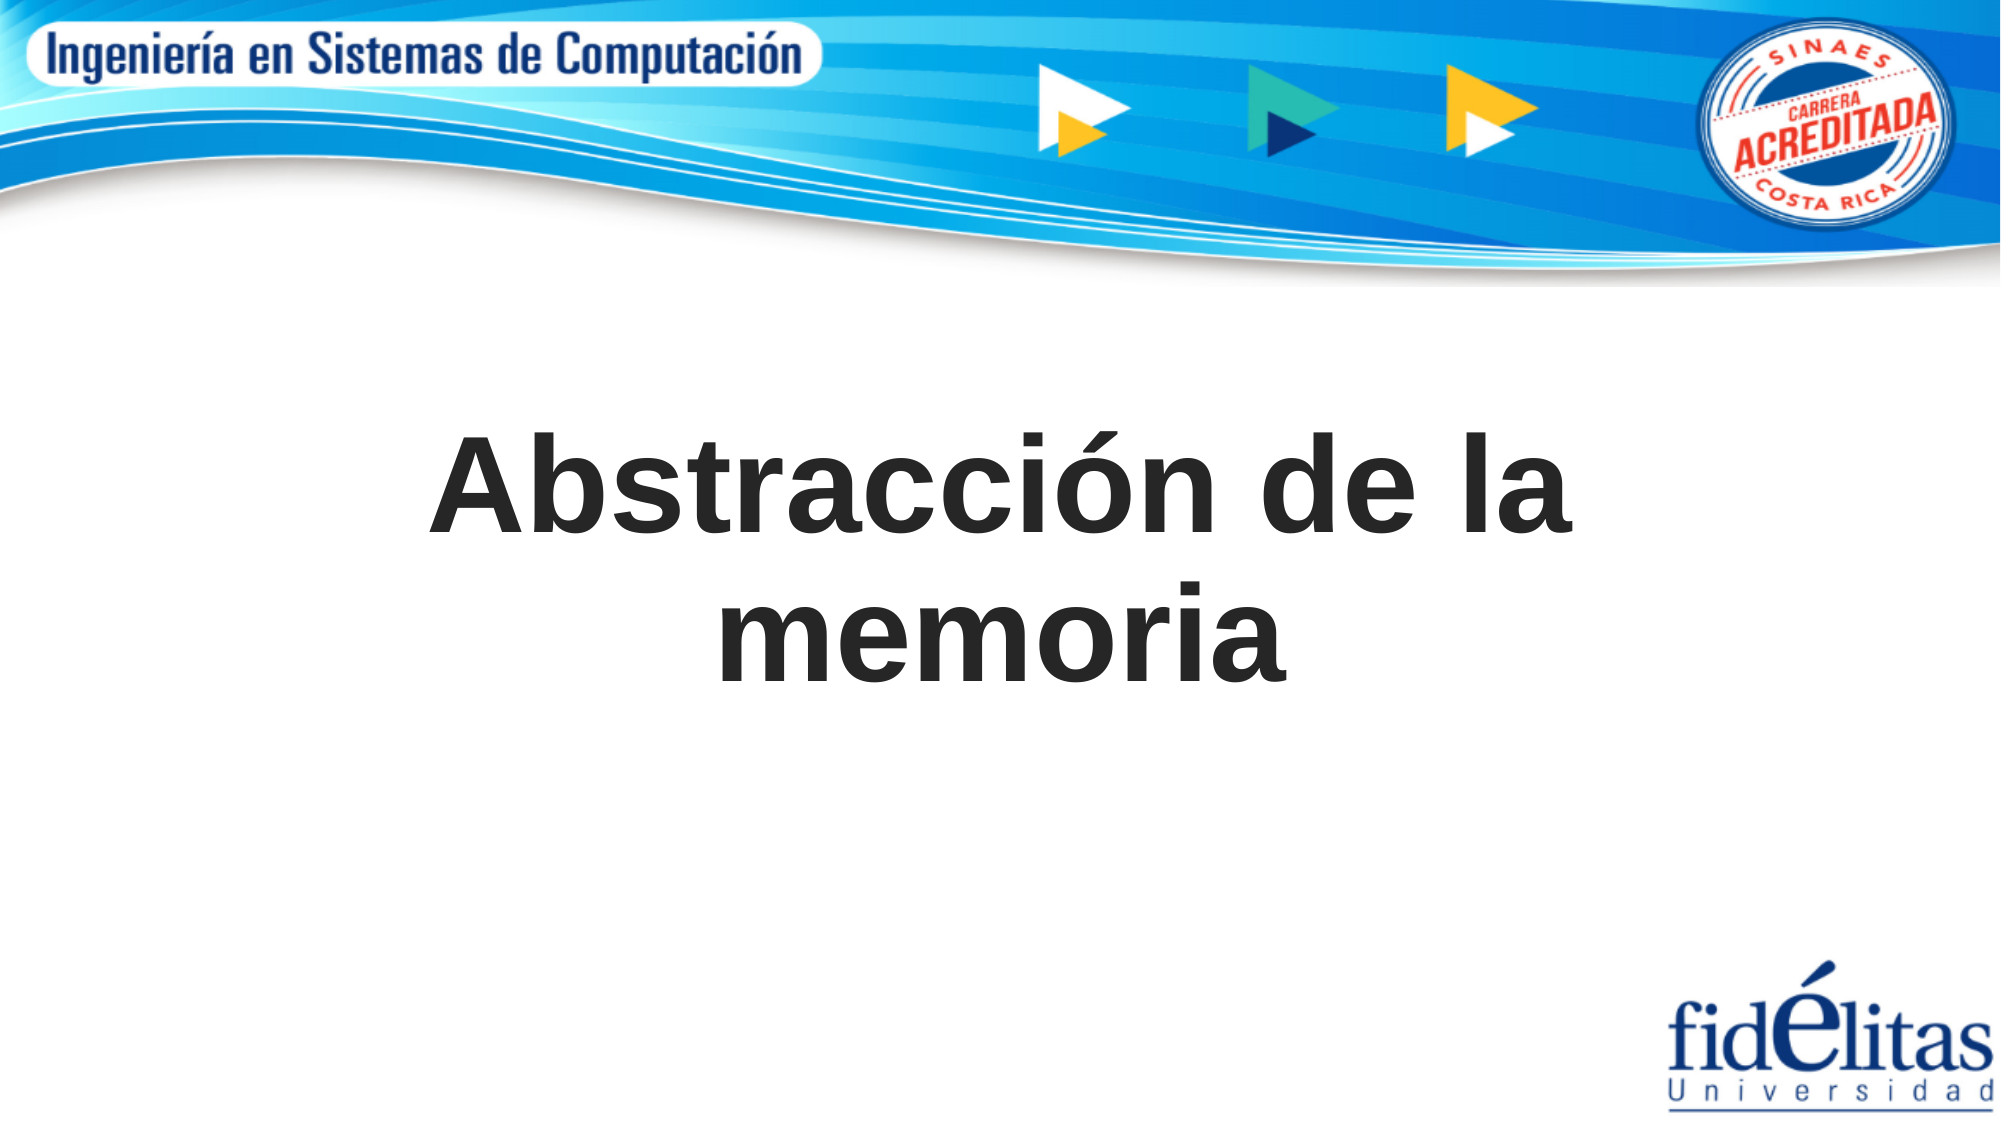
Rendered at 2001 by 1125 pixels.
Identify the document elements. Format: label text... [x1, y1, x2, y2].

picture [0, 0, 2001, 287]
picture [1659, 943, 2001, 1119]
title Abstracción de la memoria [137, 328, 1863, 797]
